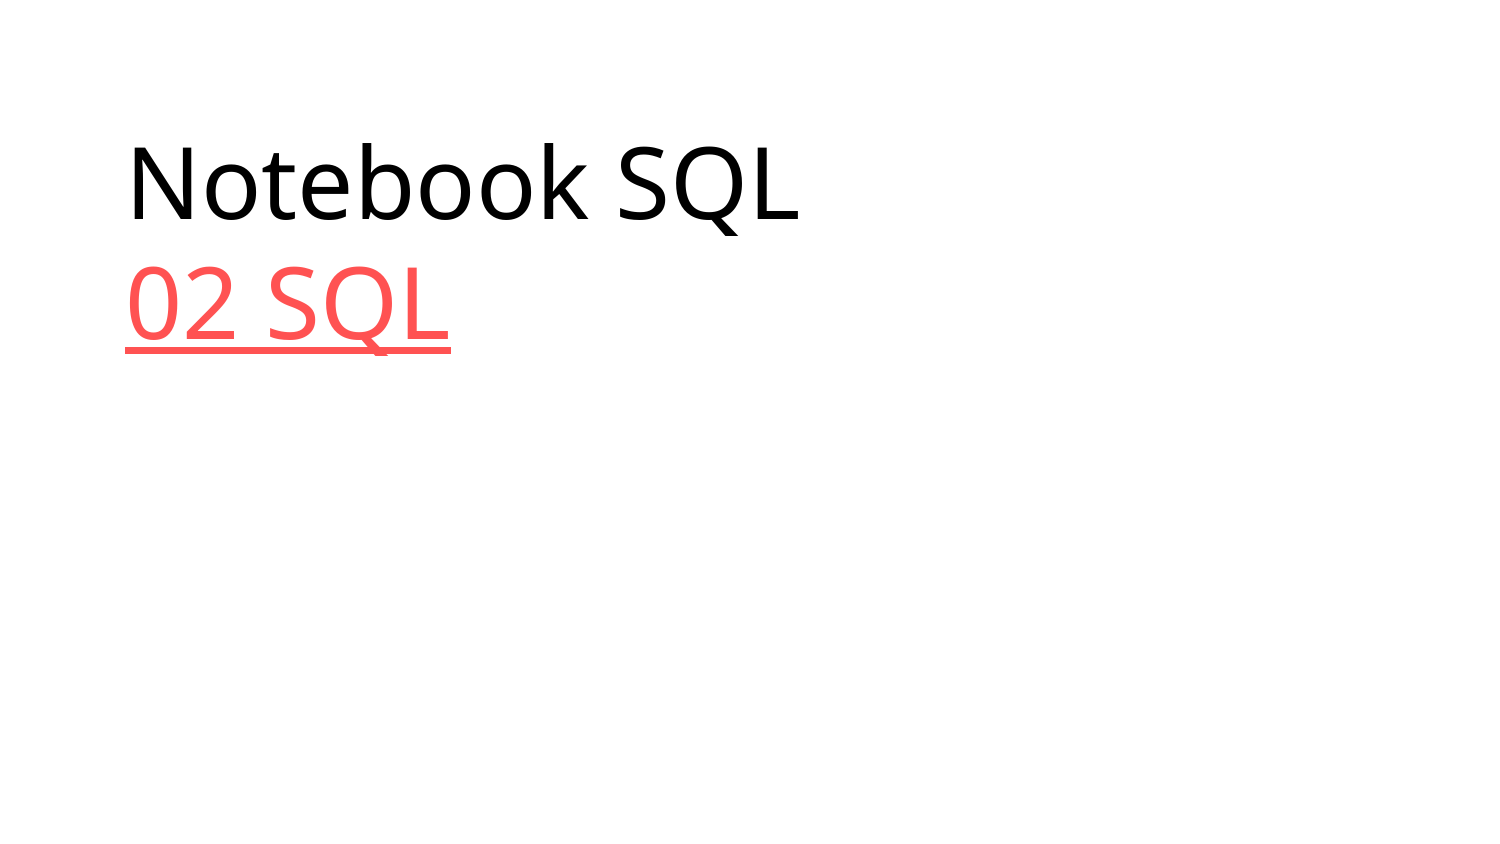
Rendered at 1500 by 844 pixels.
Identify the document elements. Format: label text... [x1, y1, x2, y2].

text_box Notebook SQL 02 SQL [110, 104, 1339, 391]
